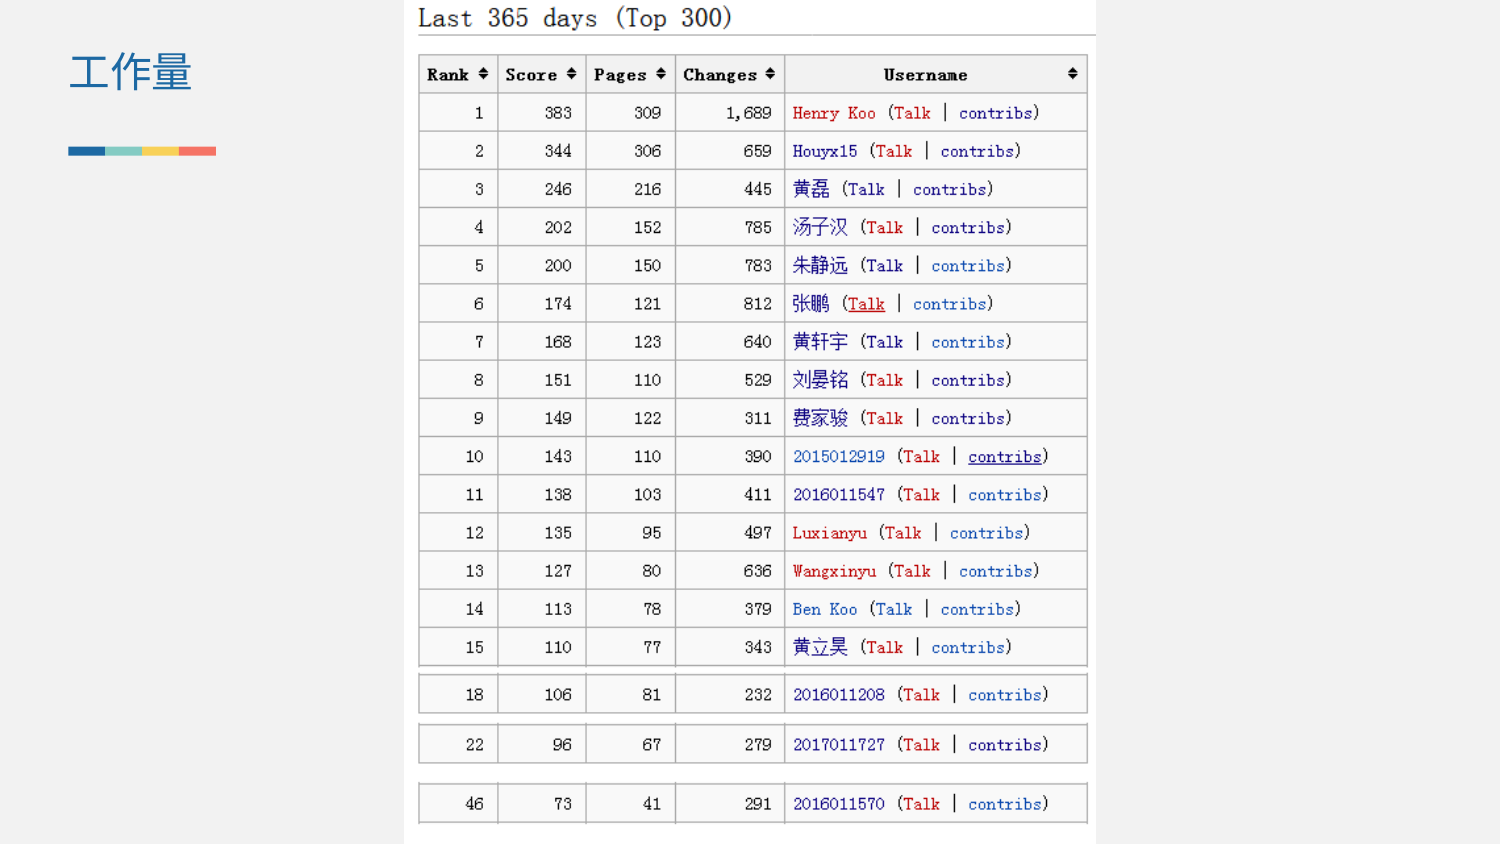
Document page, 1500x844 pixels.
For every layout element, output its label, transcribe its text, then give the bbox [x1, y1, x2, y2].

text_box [68, 146, 217, 156]
picture [404, 0, 1096, 844]
text_box 工作量 [68, 45, 398, 96]
